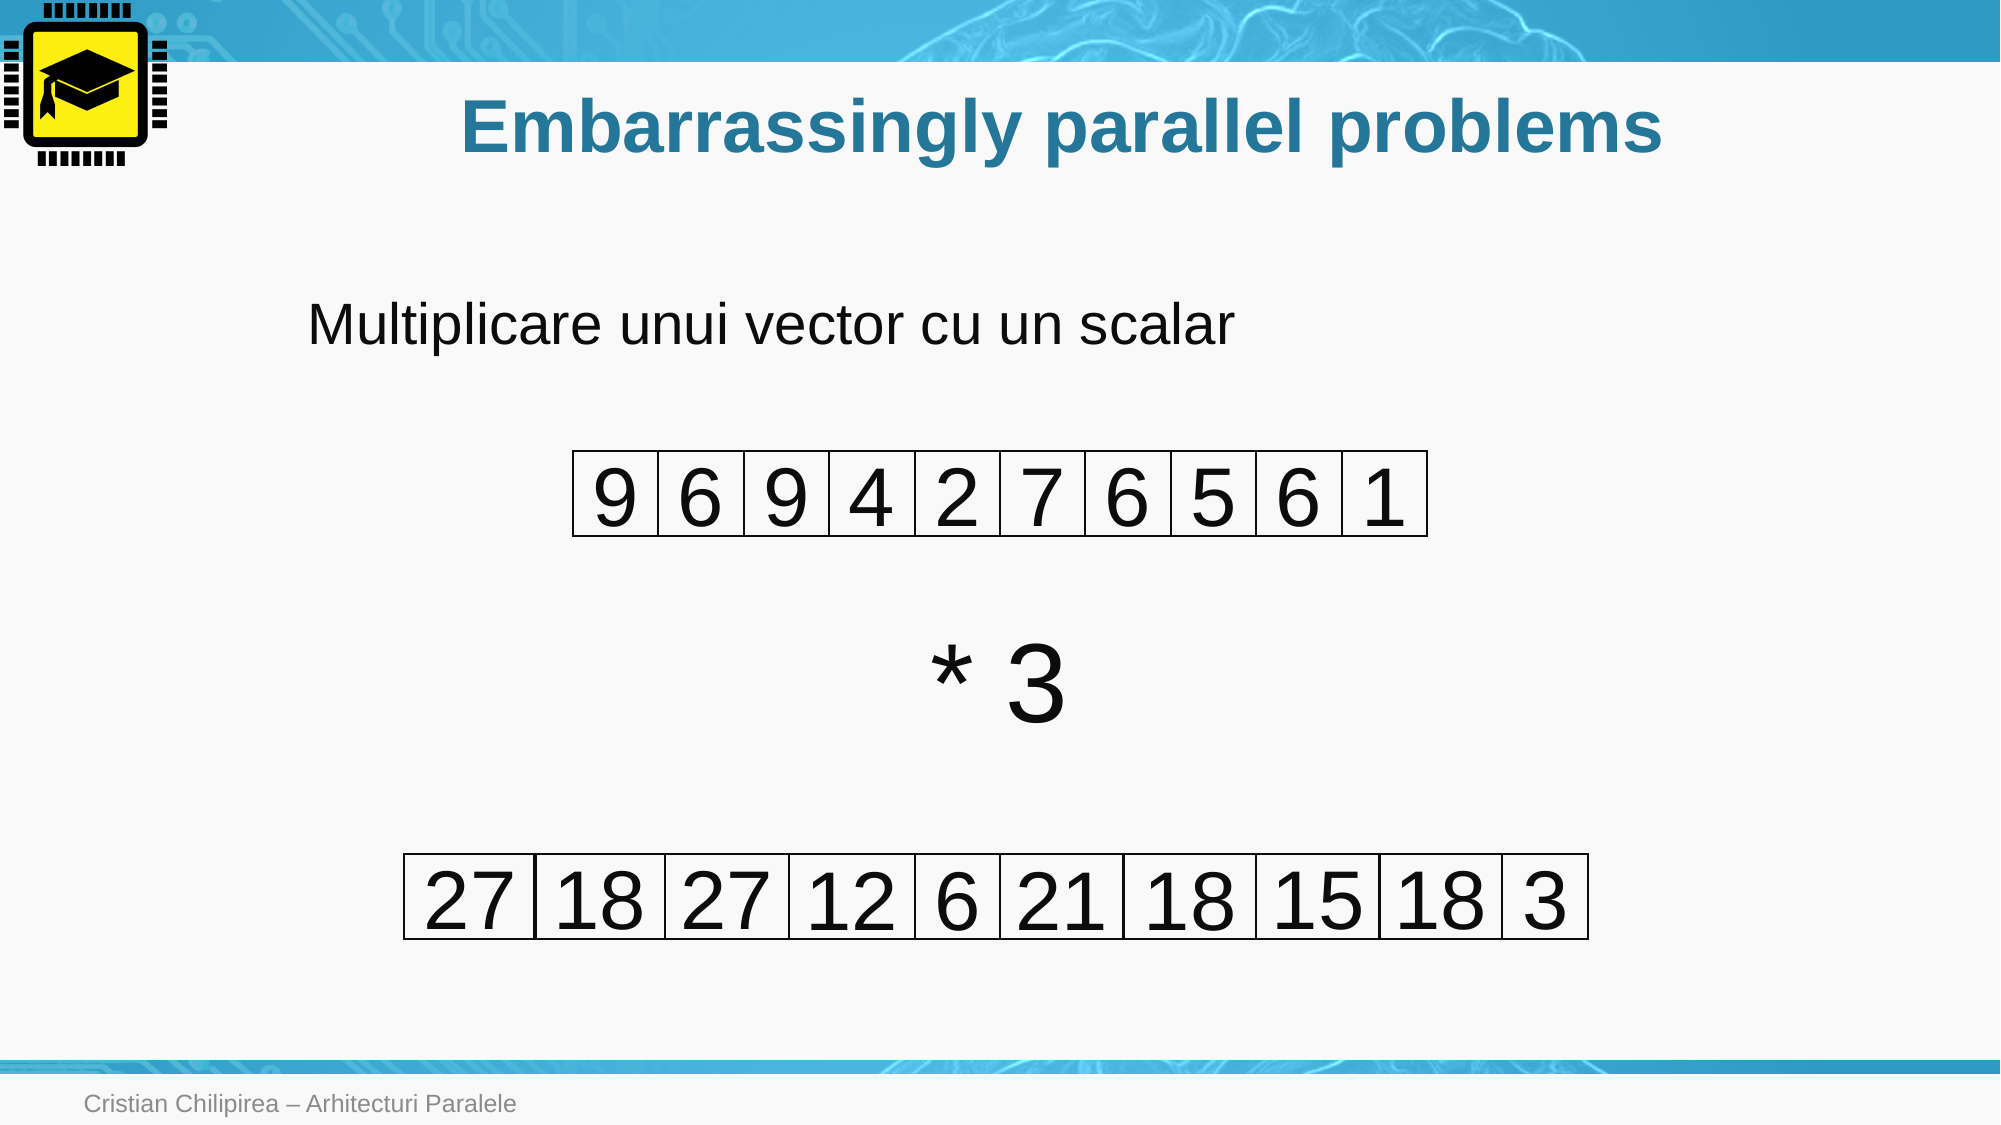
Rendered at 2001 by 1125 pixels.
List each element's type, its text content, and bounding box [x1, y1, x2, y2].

text_box 18 [1378, 853, 1501, 940]
footer Cristian Chilipirea – Arhitecturi Paralele [68, 1083, 1542, 1125]
text_box 18 [533, 853, 664, 940]
text_box 4 [828, 450, 914, 537]
text_box 27 [664, 853, 788, 940]
text_box 6 [1084, 450, 1170, 537]
text_box 18 [1123, 853, 1255, 940]
text_box 9 [572, 450, 657, 537]
text_box 12 [788, 853, 914, 940]
text_box 7 [999, 450, 1084, 537]
text_box 27 [403, 853, 533, 940]
text_box 2 [914, 450, 999, 537]
text_box * 3 [915, 602, 1083, 753]
text_box 6 [914, 853, 999, 940]
text_box 15 [1255, 853, 1378, 940]
picture [0, 1060, 2000, 1074]
text_box 6 [1255, 450, 1341, 537]
text_box Multiplicare unui vector cu un scalar [292, 278, 1252, 364]
text_box 9 [743, 450, 828, 537]
picture [0, 0, 2000, 166]
text_box 6 [657, 450, 743, 537]
text_box 21 [999, 853, 1123, 940]
text_box 1 [1341, 450, 1428, 537]
title Embarrassingly parallel problems [170, 76, 1955, 180]
text_box 5 [1170, 450, 1255, 537]
text_box 3 [1501, 853, 1589, 940]
